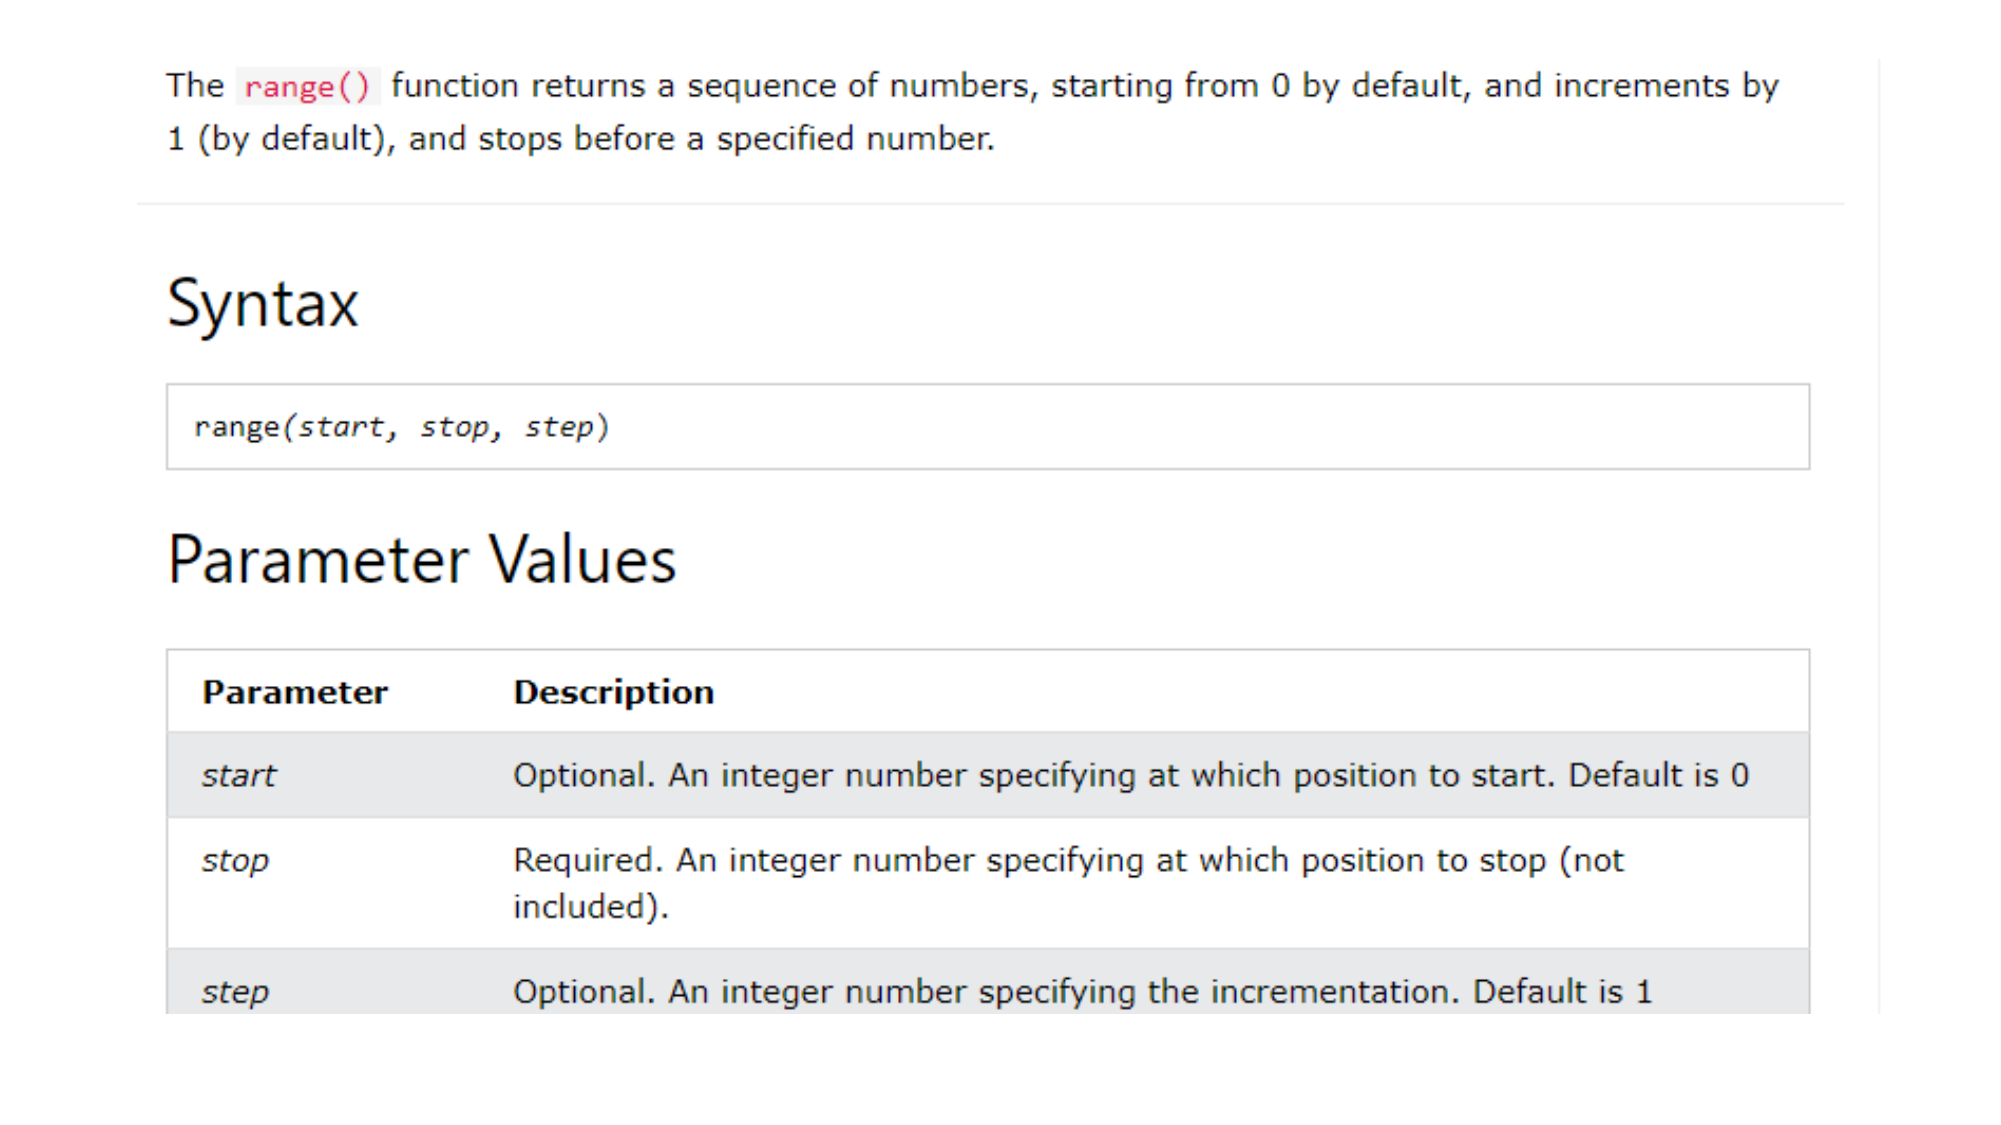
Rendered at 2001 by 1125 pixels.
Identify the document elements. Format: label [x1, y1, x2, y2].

picture [137, 59, 1883, 1014]
